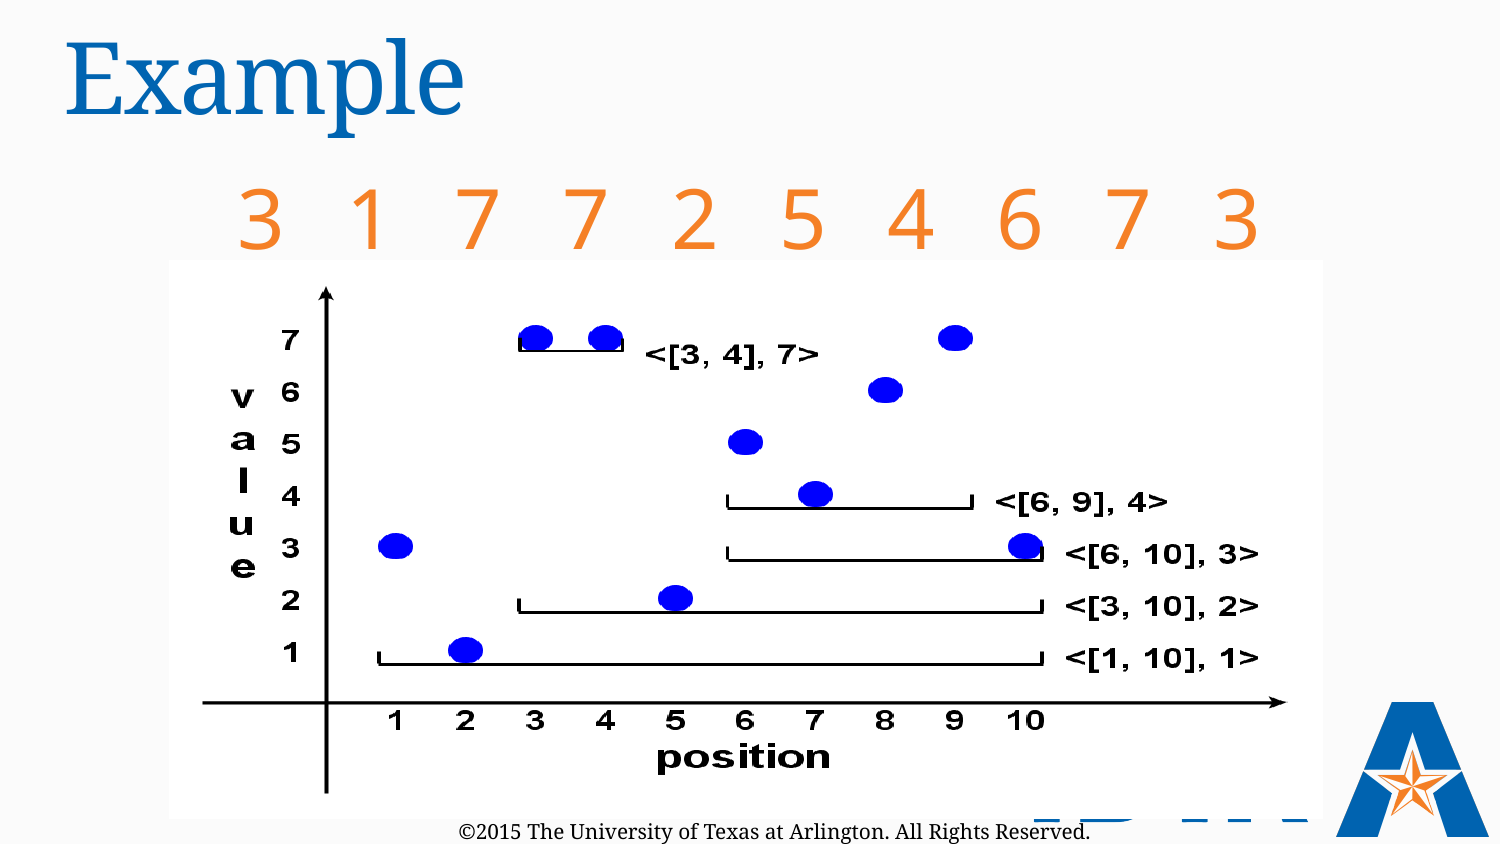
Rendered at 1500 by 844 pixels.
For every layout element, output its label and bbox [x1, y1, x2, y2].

picture [169, 260, 1323, 830]
title [63, 28, 1436, 138]
picture [1336, 702, 1489, 837]
text_box [458, 819, 1091, 844]
list [63, 178, 1436, 269]
